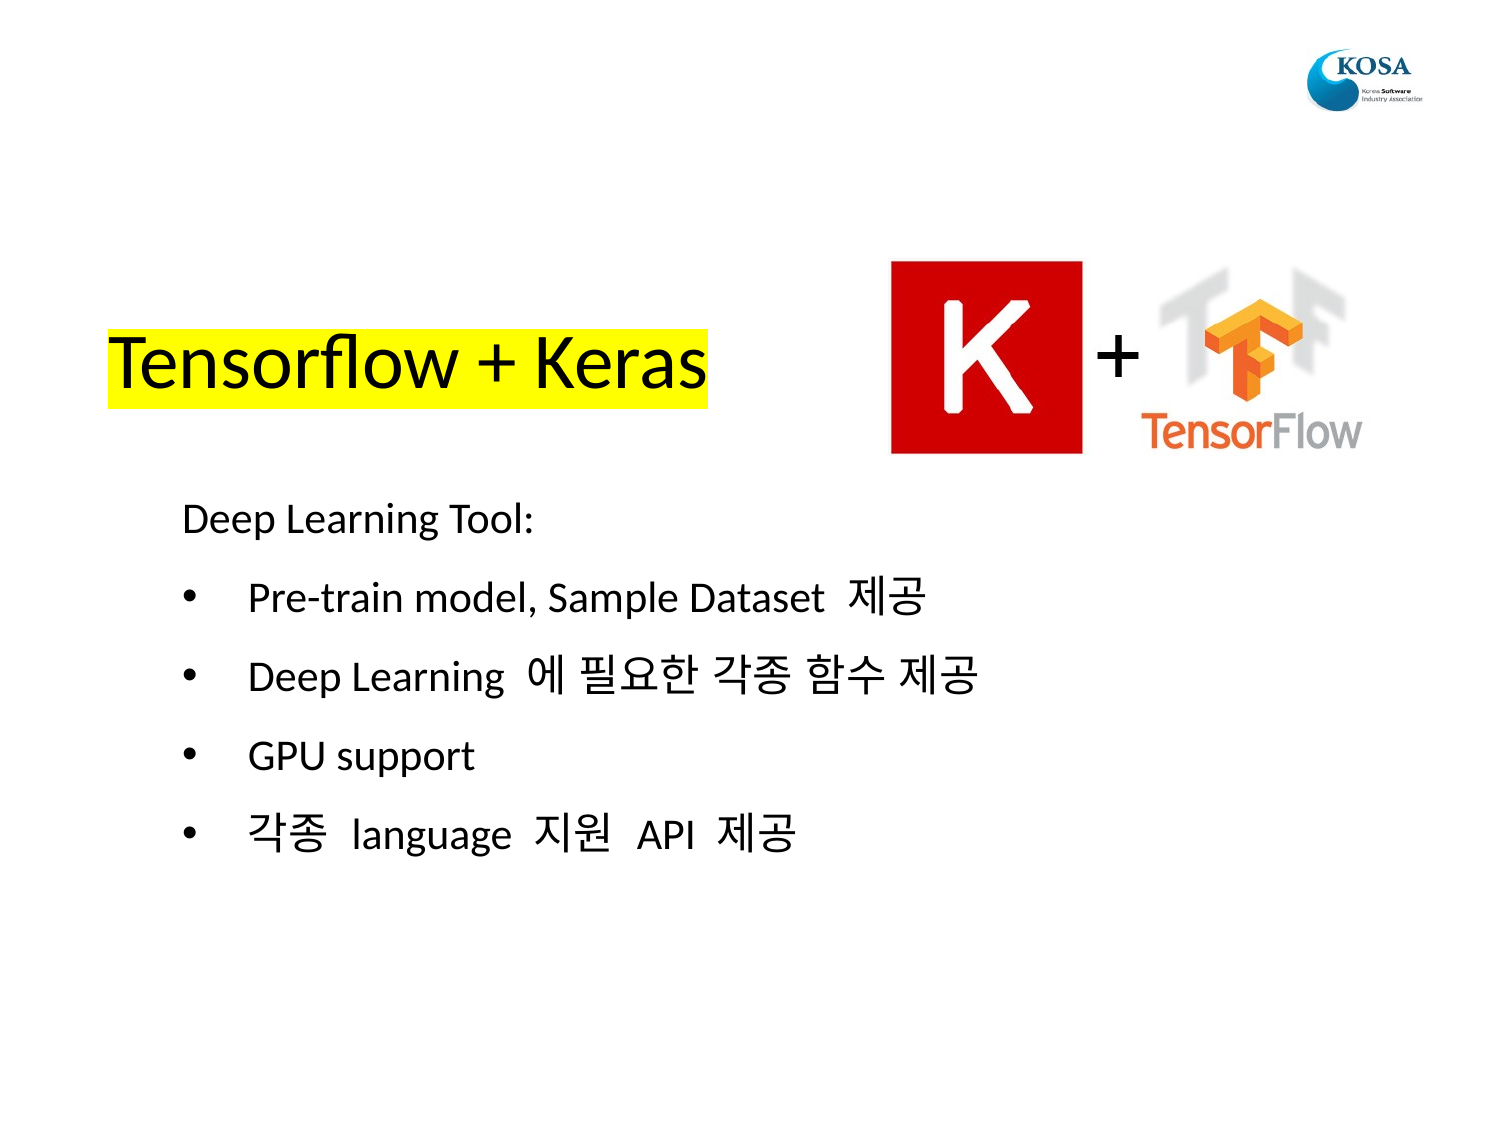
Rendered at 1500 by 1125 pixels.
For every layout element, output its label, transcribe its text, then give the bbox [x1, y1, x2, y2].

text_box Tensorflow + Keras [102, 303, 715, 411]
picture [888, 258, 1380, 456]
picture [1306, 48, 1423, 112]
text_box Deep Learning Tool: Pre-train model, Sample Dataset 제공 Deep Learning 에 필요한 각종 함수 제공 GPU support 각종 language 지원 API 제공 [176, 457, 986, 865]
